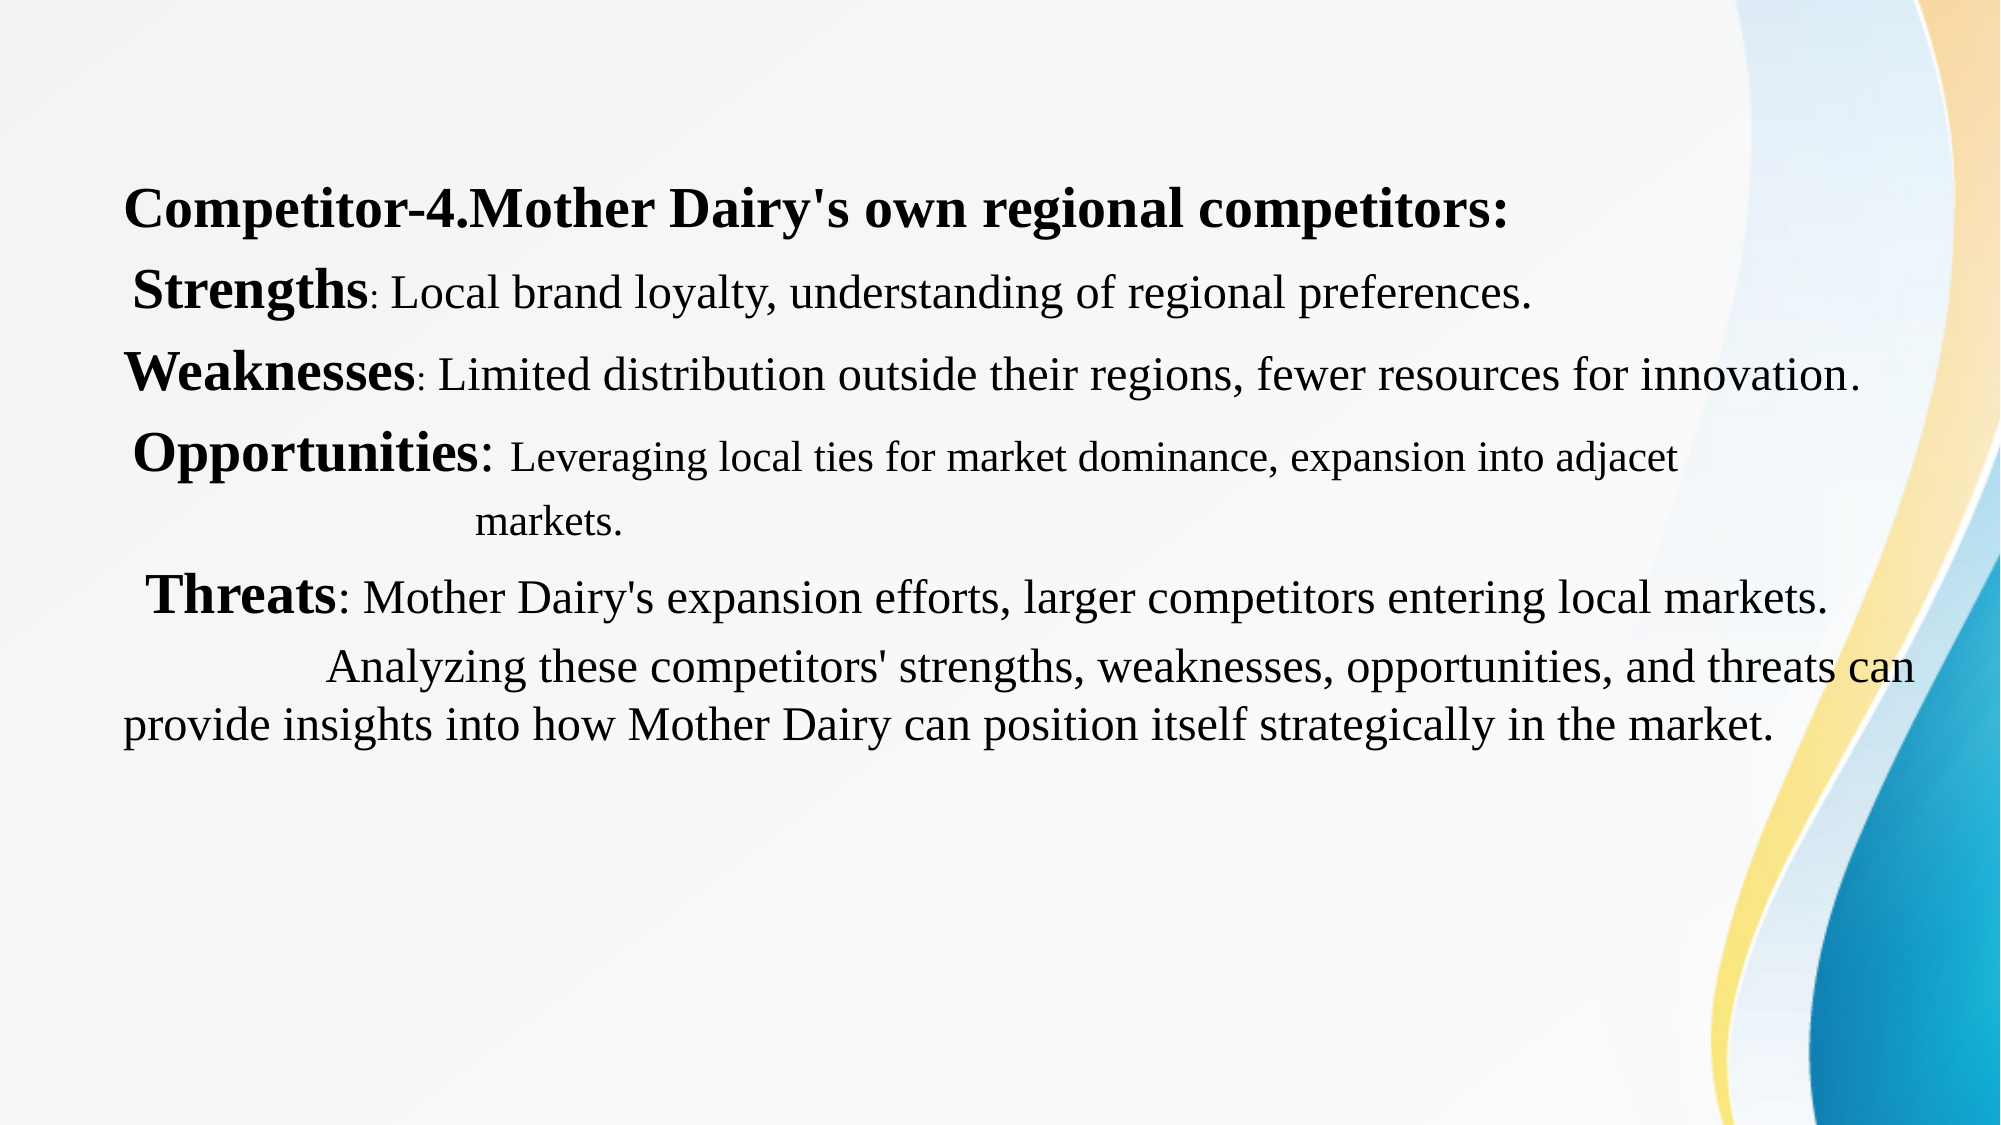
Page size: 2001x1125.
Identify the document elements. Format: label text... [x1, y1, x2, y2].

picture [0, 0, 2001, 1125]
list Competitor-4.Mother Dairy's own regional competitors: Strengths: Local brand loyalty, understanding of regional preferences. Weaknesses: Limited distribution outside their regions, fewer resources for innovation. Opportunities: Leveraging local ties for market dominance, expansion into adjacet markets. Threats: Mother Dairy's expansion efforts, larger competitors entering local markets. Analyzing these competitors' strengths, weaknesses, opportunities, and threats can provide insights into how Mother Dairy can position itself strategically in the market. [108, 56, 1953, 829]
